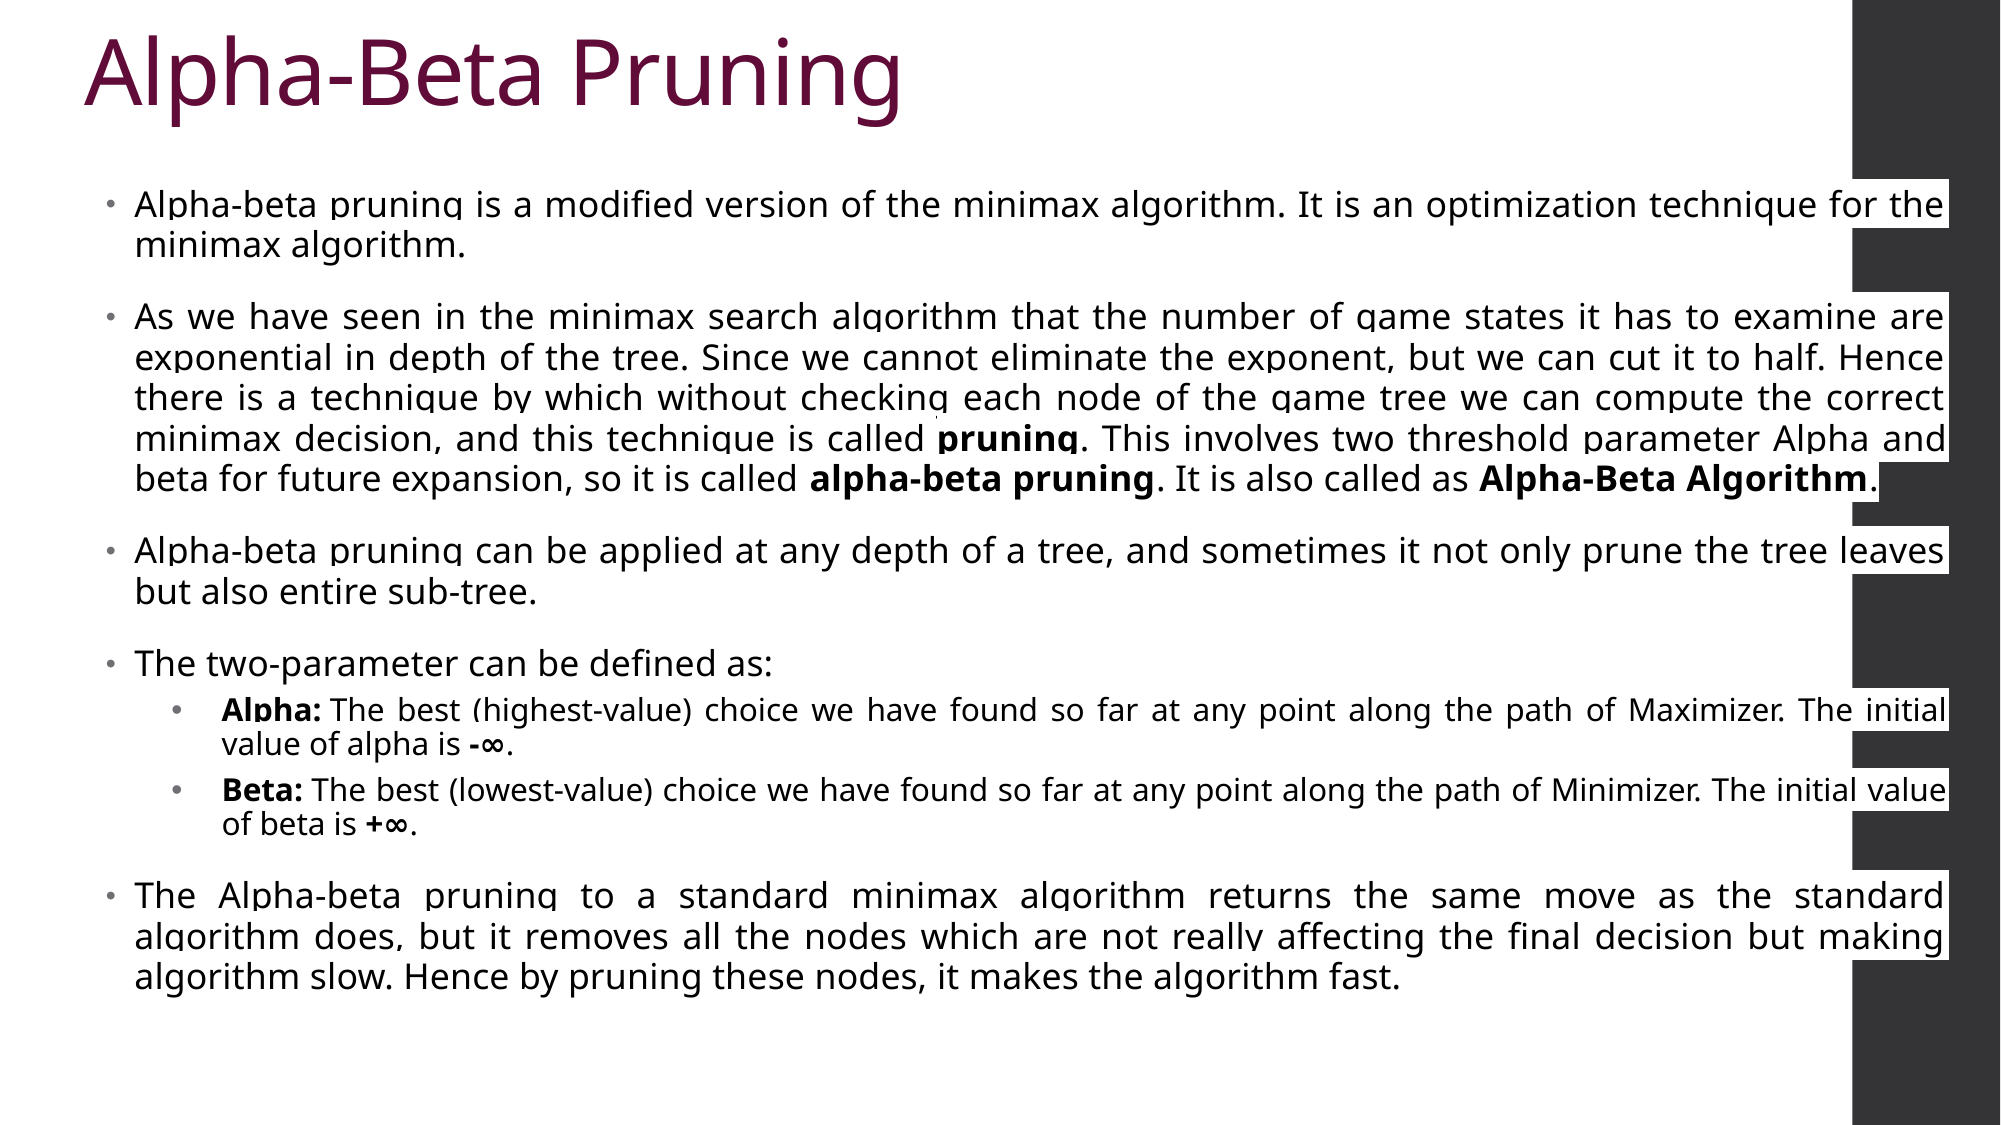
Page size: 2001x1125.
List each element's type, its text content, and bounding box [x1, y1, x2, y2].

title Alpha-Beta Pruning [0, 0, 1923, 134]
list Alpha-beta pruning is a modified version of the minimax algorithm. It is an optimization technique for the minimax algorithm. As we have seen in the minimax search algorithm that the number of game states it has to examine are exponential in depth of the tree. Since we cannot eliminate the exponent, but we can cut it to half. Hence there is a technique by which without checking each node of the game tree we can compute the correct minimax decision, and this technique is called pruning. This involves two threshold parameter Alpha and beta for future expansion, so it is called alpha-beta pruning. It is also called as Alpha-Beta Algorithm. Alpha-beta pruning can be applied at any depth of a tree, and sometimes it not only prune the tree leaves but also entire sub-tree. The two-parameter can be defined as: Alpha: The best (highest-value) choice we have found so far at any point along the path of Maximizer. The initial value of alpha is -∞. Beta: The best (lowest-value) choice we have found so far at any point along the path of Minimizer. The initial value of beta is +∞. The Alpha-beta pruning to a standard minimax algorithm returns the same move as the standard algorithm does, but it removes all the nodes which are not really affecting the final decision but making algorithm slow. Hence by pruning these nodes, it makes the algorithm fast. [90, 177, 1964, 1014]
